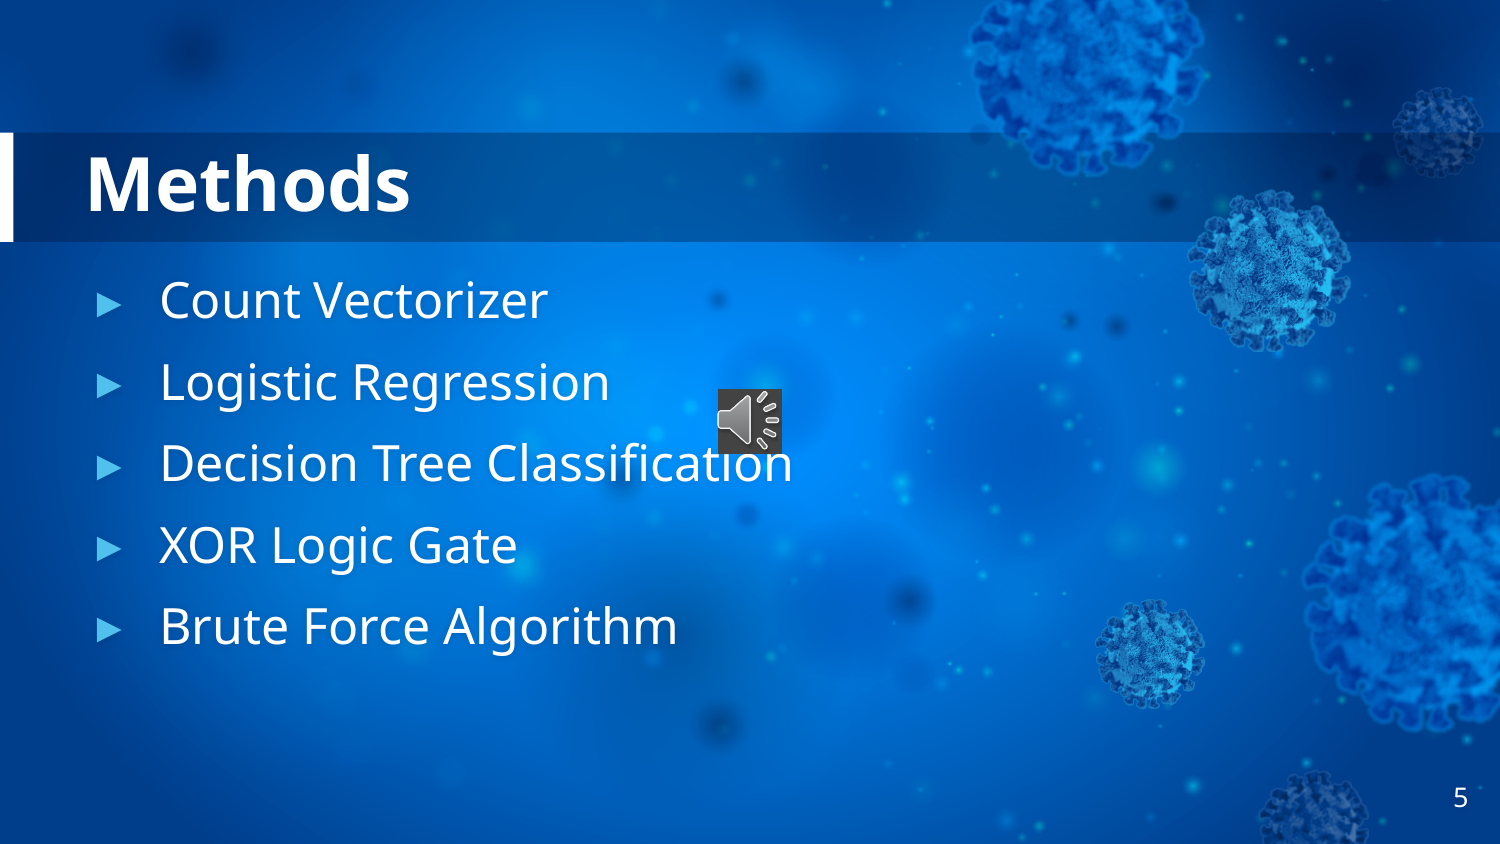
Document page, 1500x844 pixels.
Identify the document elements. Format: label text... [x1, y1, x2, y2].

picture [0, 0, 1500, 844]
title Methods [84, 132, 1130, 242]
slide_number 5 [1378, 766, 1469, 832]
list Count Vectorizer Logistic Regression Decision Tree Classification XOR Logic Gate Brute Force Algorithm [84, 259, 1130, 734]
